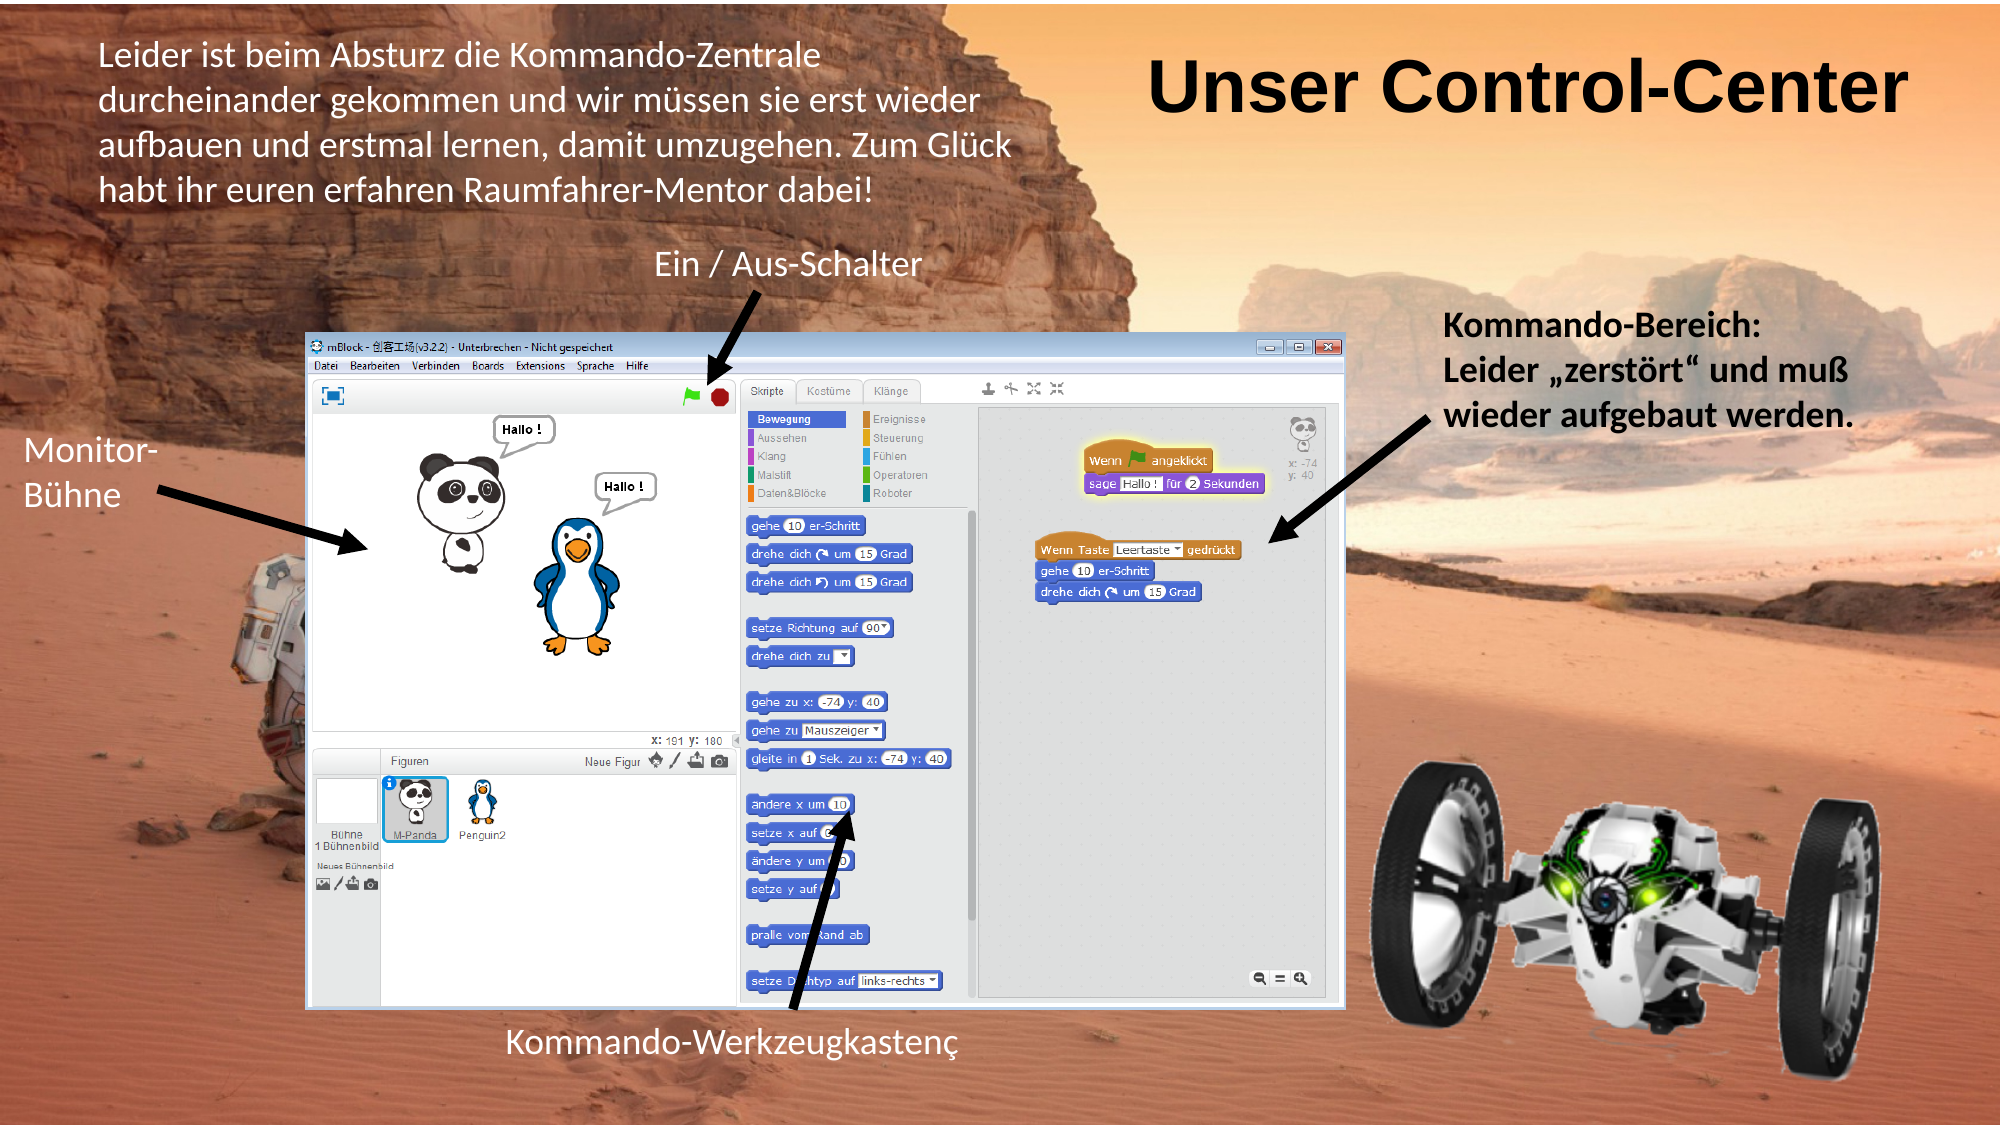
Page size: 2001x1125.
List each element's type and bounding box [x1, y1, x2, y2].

text_box [1268, 417, 1429, 544]
picture [0, 4, 2000, 1125]
text_box [792, 810, 850, 1010]
text_box [157, 488, 369, 550]
text_box [707, 291, 758, 386]
